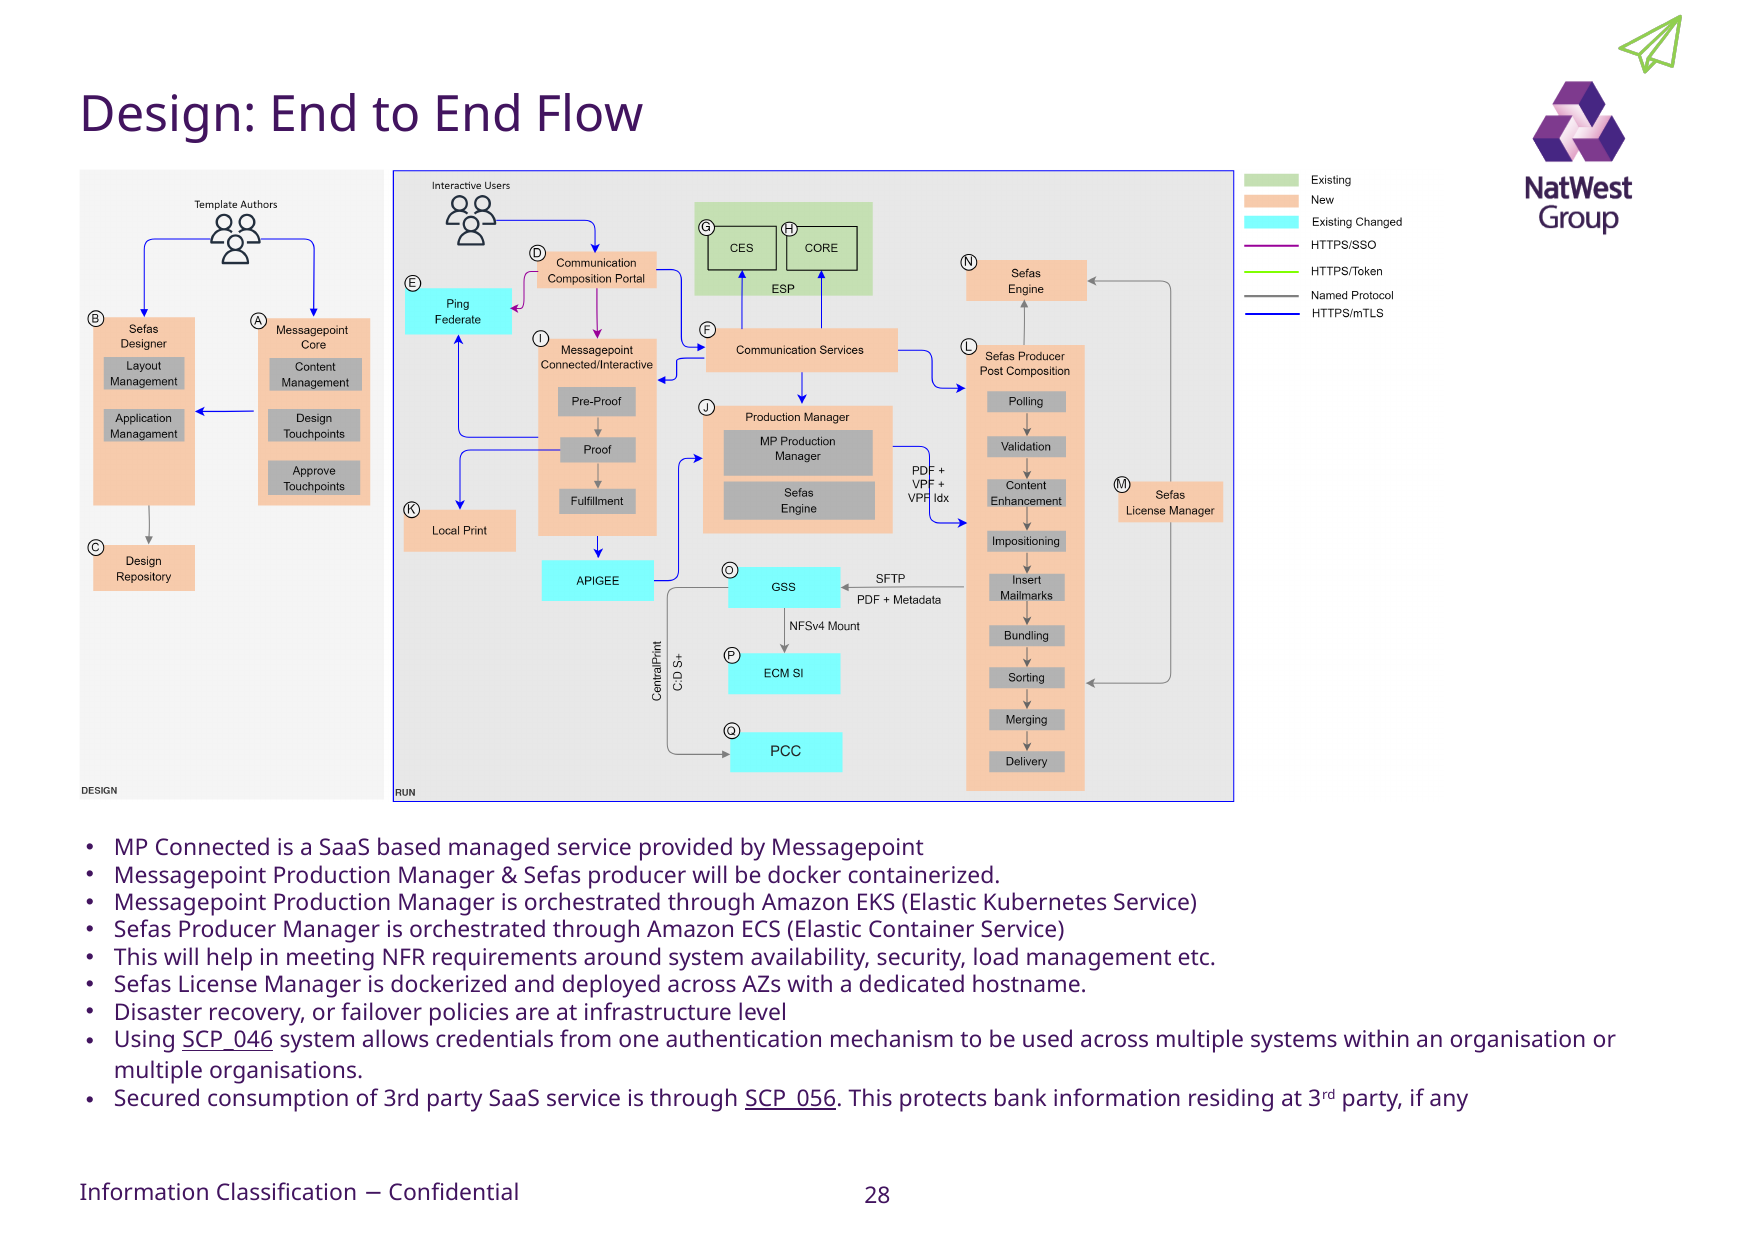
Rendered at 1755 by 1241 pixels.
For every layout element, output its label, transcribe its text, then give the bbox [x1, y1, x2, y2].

picture [0, 0, 1755, 1241]
slide_number 28 [829, 1173, 926, 1219]
text_box MP Connected is a SaaS based managed service provided by Messagepoint Messagepoint Production Manager & Sefas producer will be docker containerized. Messagepoint Production Manager is orchestrated through Amazon EKS (Elastic Kubernetes Service) Sefas Producer Manager is orchestrated through Amazon ECS (Elastic Container Service) This will help in meeting NFR requirements around system availability, security, load management etc. Sefas License Manager is dockerized and deployed across AZs with a dedicated hostname. Disaster recovery, or failover policies are at infrastructure level Using SCP_046 system allows credentials from one authentication mechanism to be used across multiple systems within an organisation or multiple organisations. Secured consumption of 3rd party SaaS service is through SCP_056. This protects bank information residing at 3rd party, if any [70, 825, 1684, 1123]
title Design: End to End Flow [79, 81, 1486, 170]
